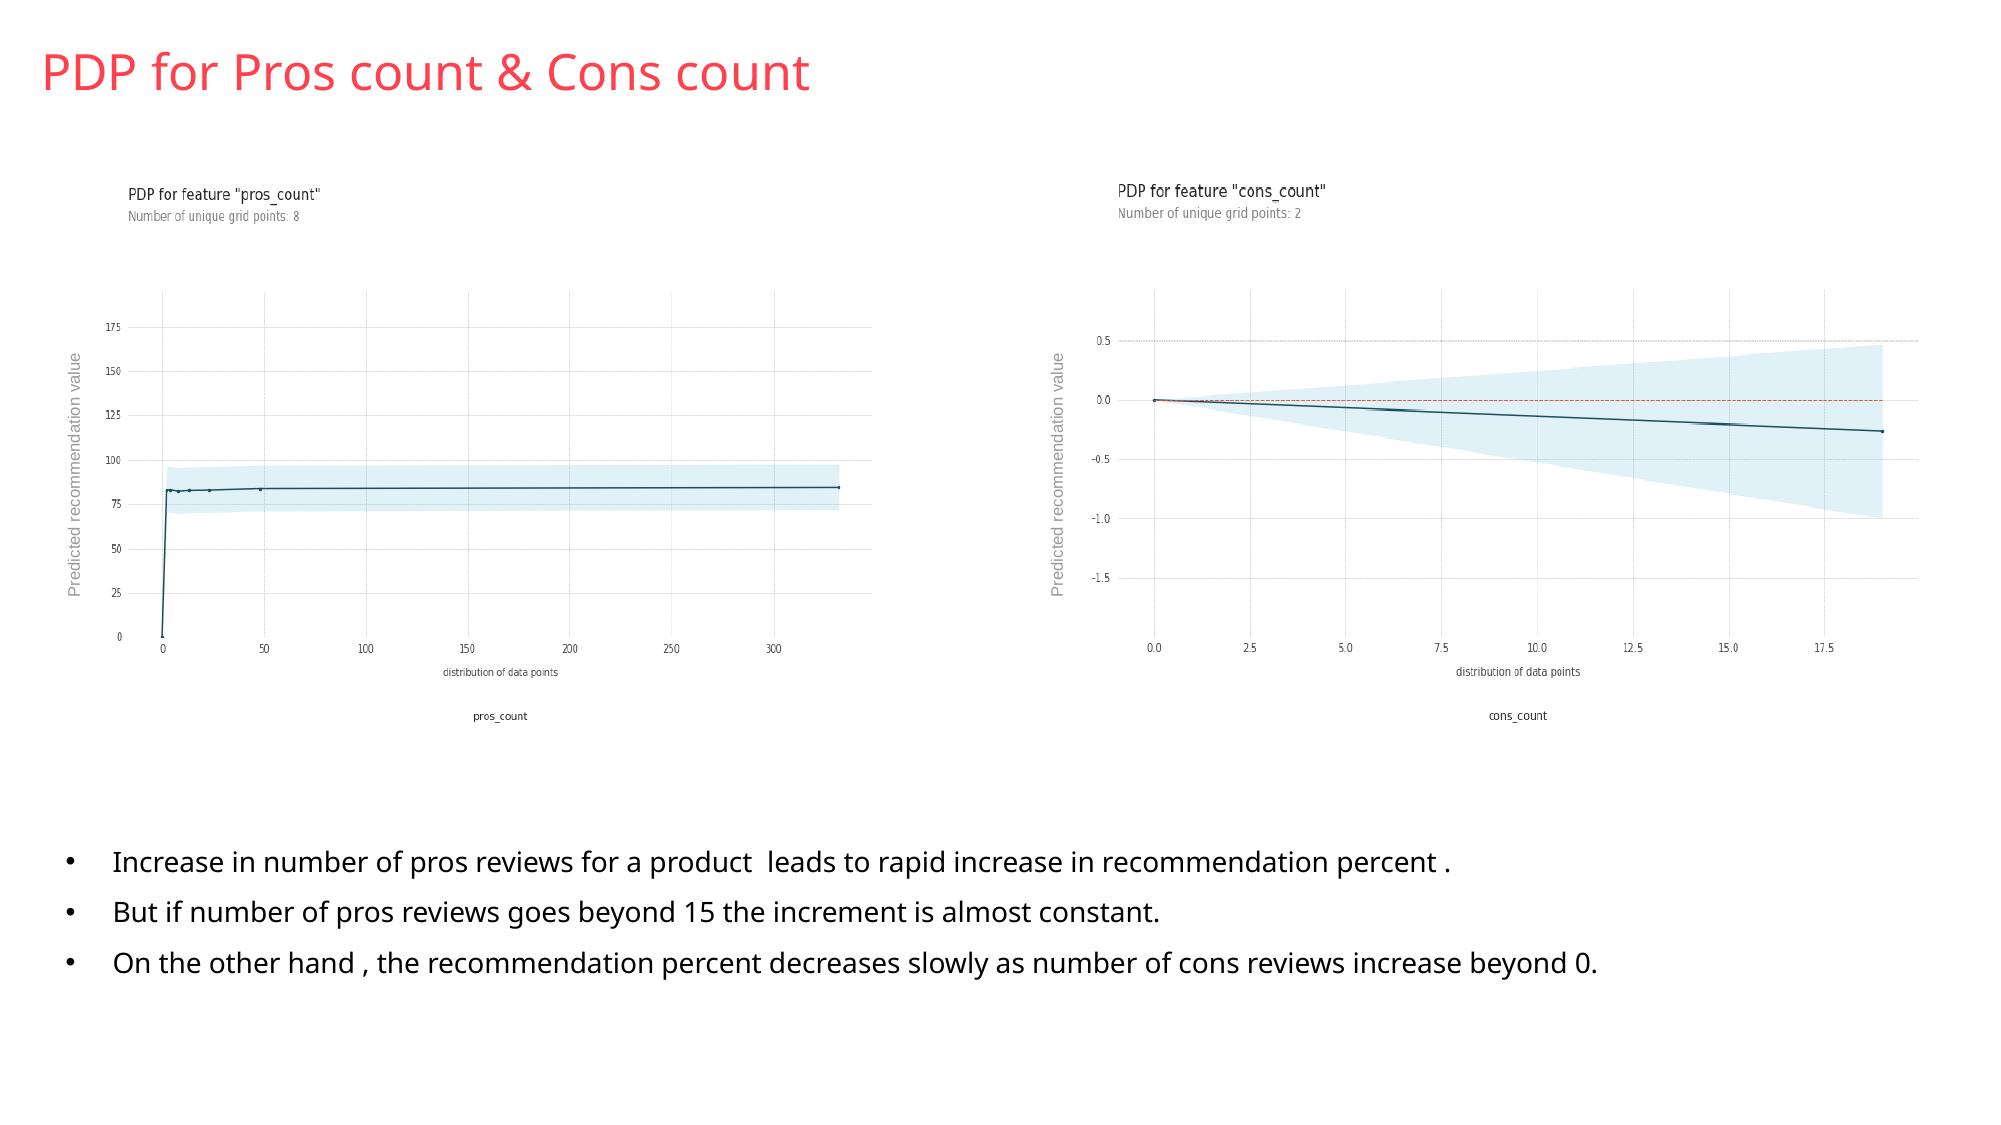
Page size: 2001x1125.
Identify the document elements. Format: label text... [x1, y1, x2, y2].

text_box Predicted recommendation value [55, 236, 91, 613]
picture [102, 166, 926, 743]
text_box Predicted recommendation value [1038, 236, 1074, 613]
picture [1091, 166, 1966, 743]
list Increase in number of pros reviews for a product leads to rapid increase in recommendation percent . But if number of pros reviews goes beyond 15 the increment is almost constant. On the other hand , the recommendation percent decreases slowly as number of cons reviews increase beyond 0. [28, 827, 1972, 1074]
title PDP for Pros count & Cons count [28, 34, 1803, 140]
